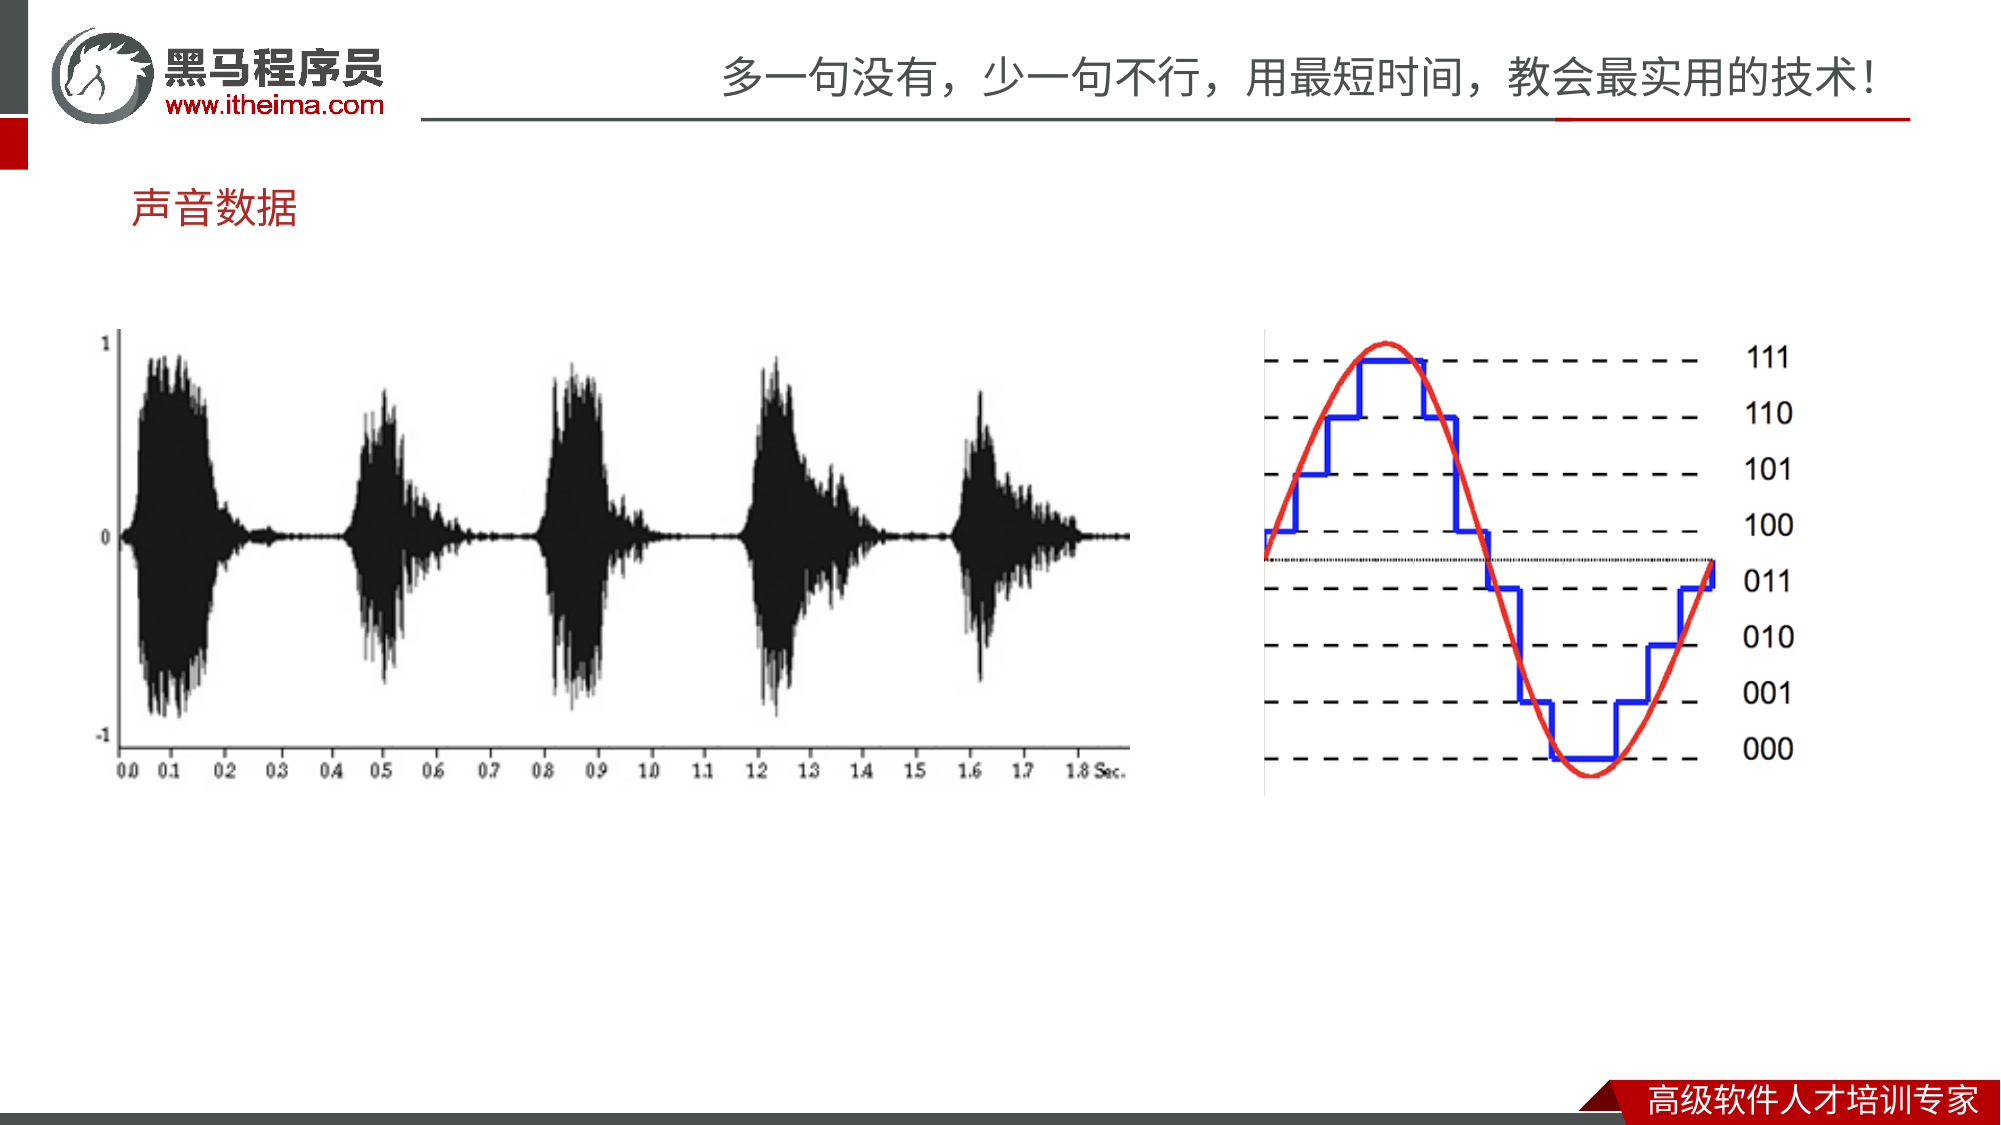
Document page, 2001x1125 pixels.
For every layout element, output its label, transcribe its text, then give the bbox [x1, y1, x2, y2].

title 声音数据 [116, 164, 1880, 250]
picture [87, 328, 1131, 796]
picture [1264, 328, 1820, 796]
picture [50, 26, 384, 125]
